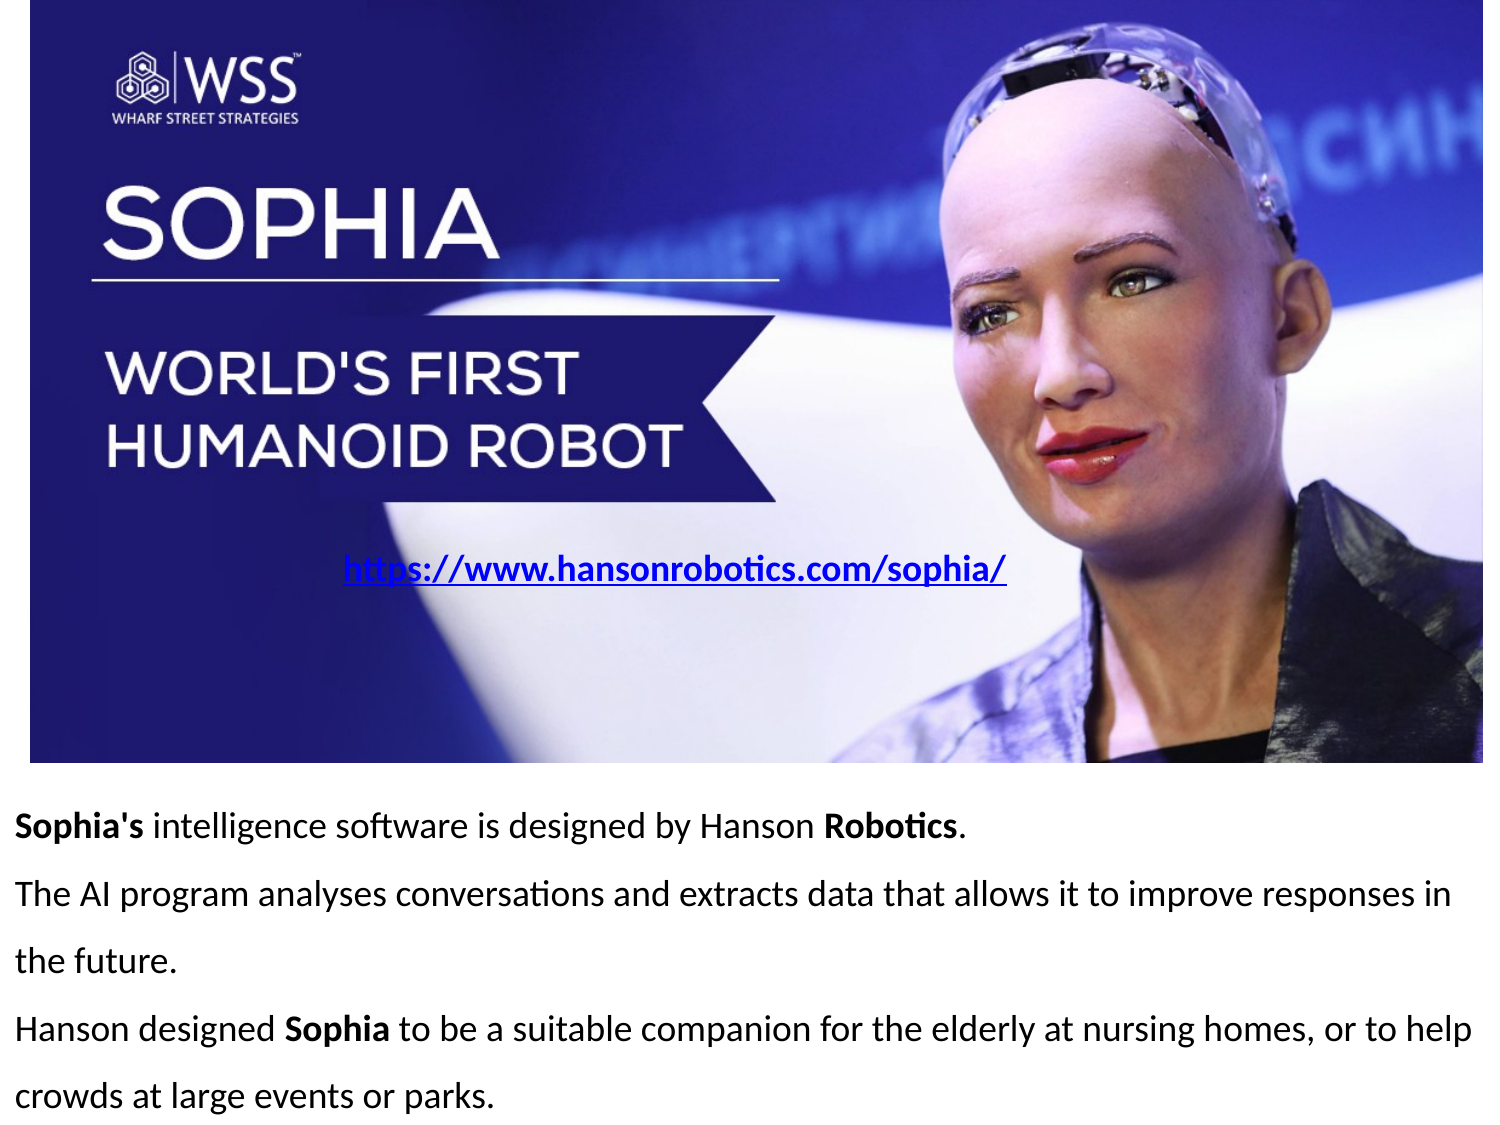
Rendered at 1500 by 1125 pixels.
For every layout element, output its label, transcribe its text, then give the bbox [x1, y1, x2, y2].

text_box Sophia's intelligence software is designed by Hanson Robotics. The AI program analyses conversations and extracts data that allows it to improve responses in the future. Hanson designed Sophia to be a suitable companion for the elderly at nursing homes, or to help crowds at large events or parks. [0, 771, 1500, 1124]
picture [29, 0, 1483, 763]
